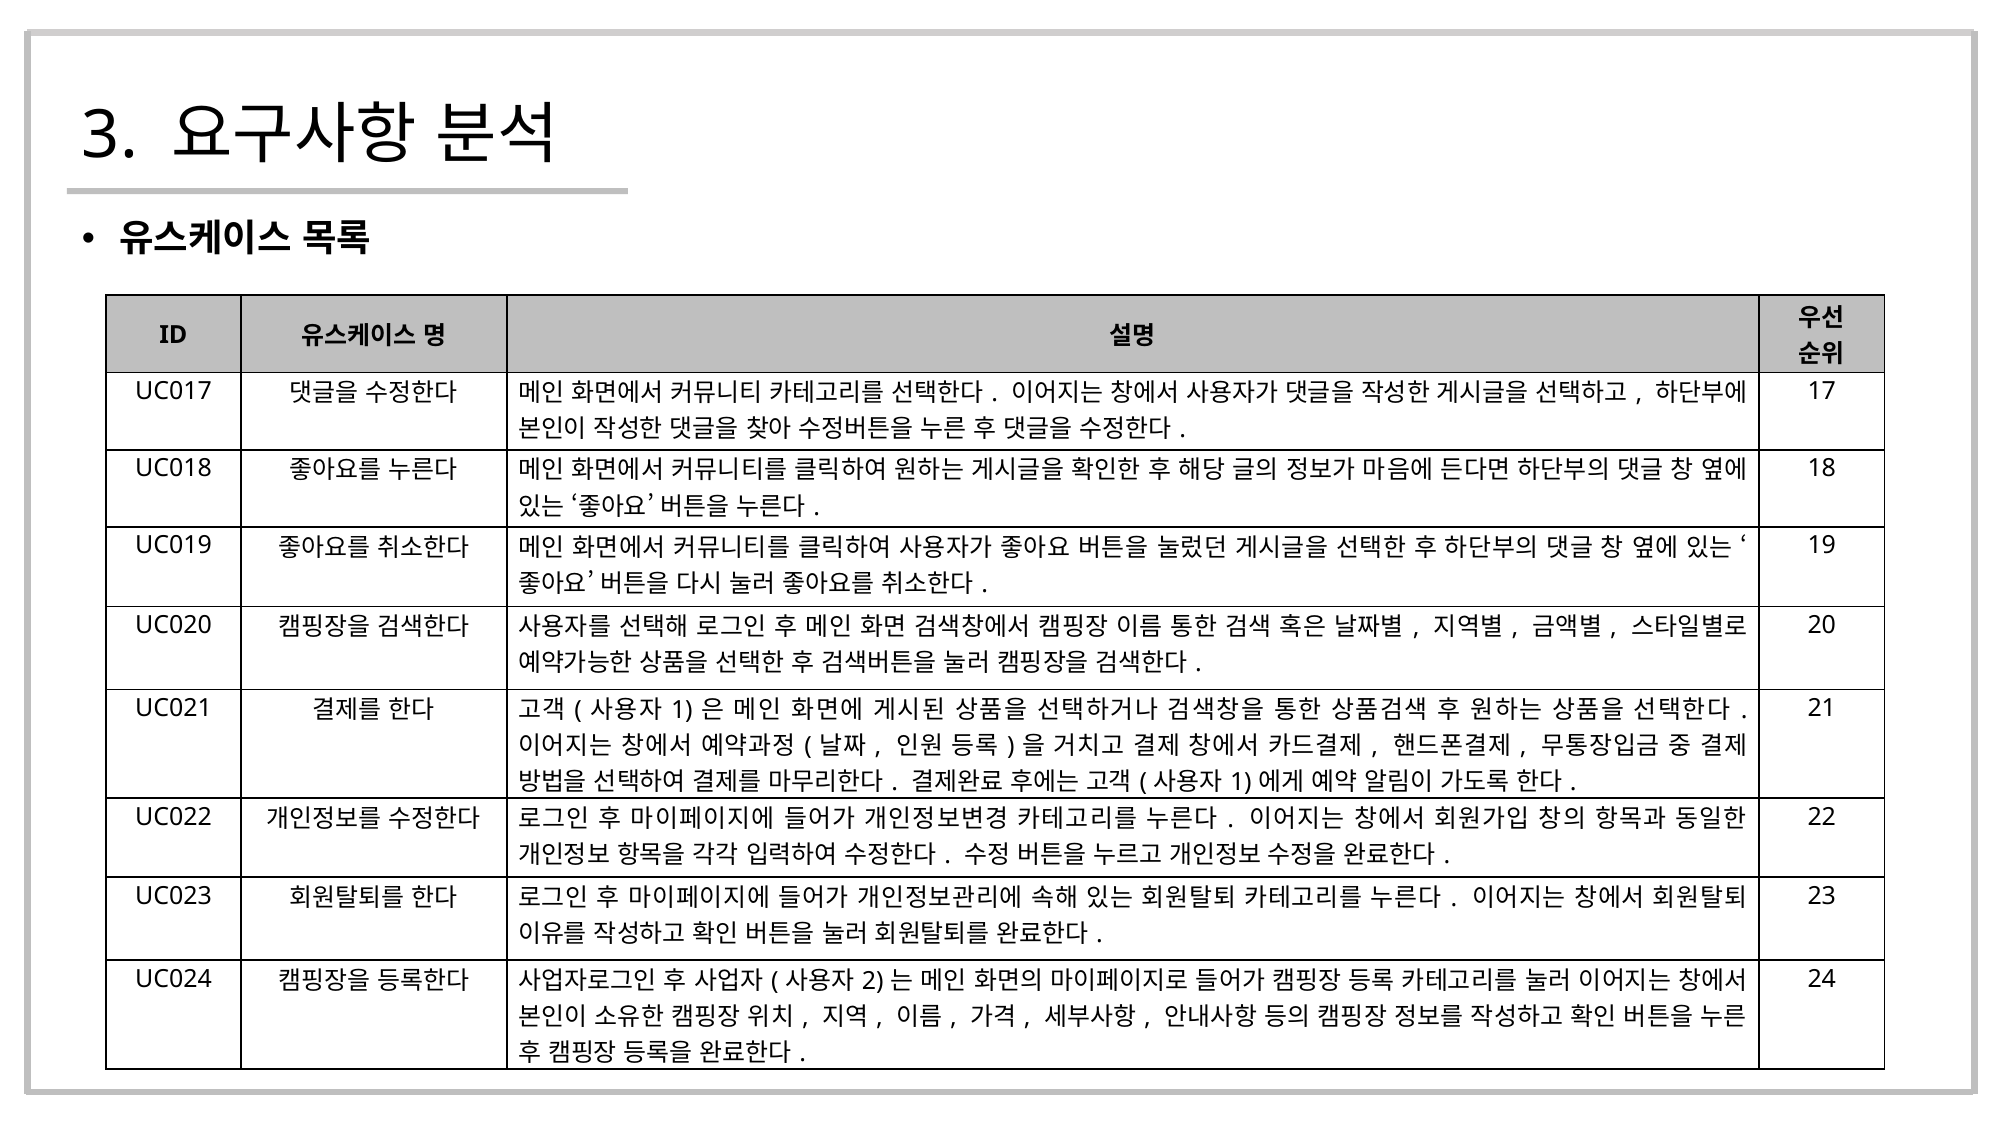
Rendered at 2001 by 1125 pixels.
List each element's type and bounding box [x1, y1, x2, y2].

text_box [25, 30, 1975, 1094]
